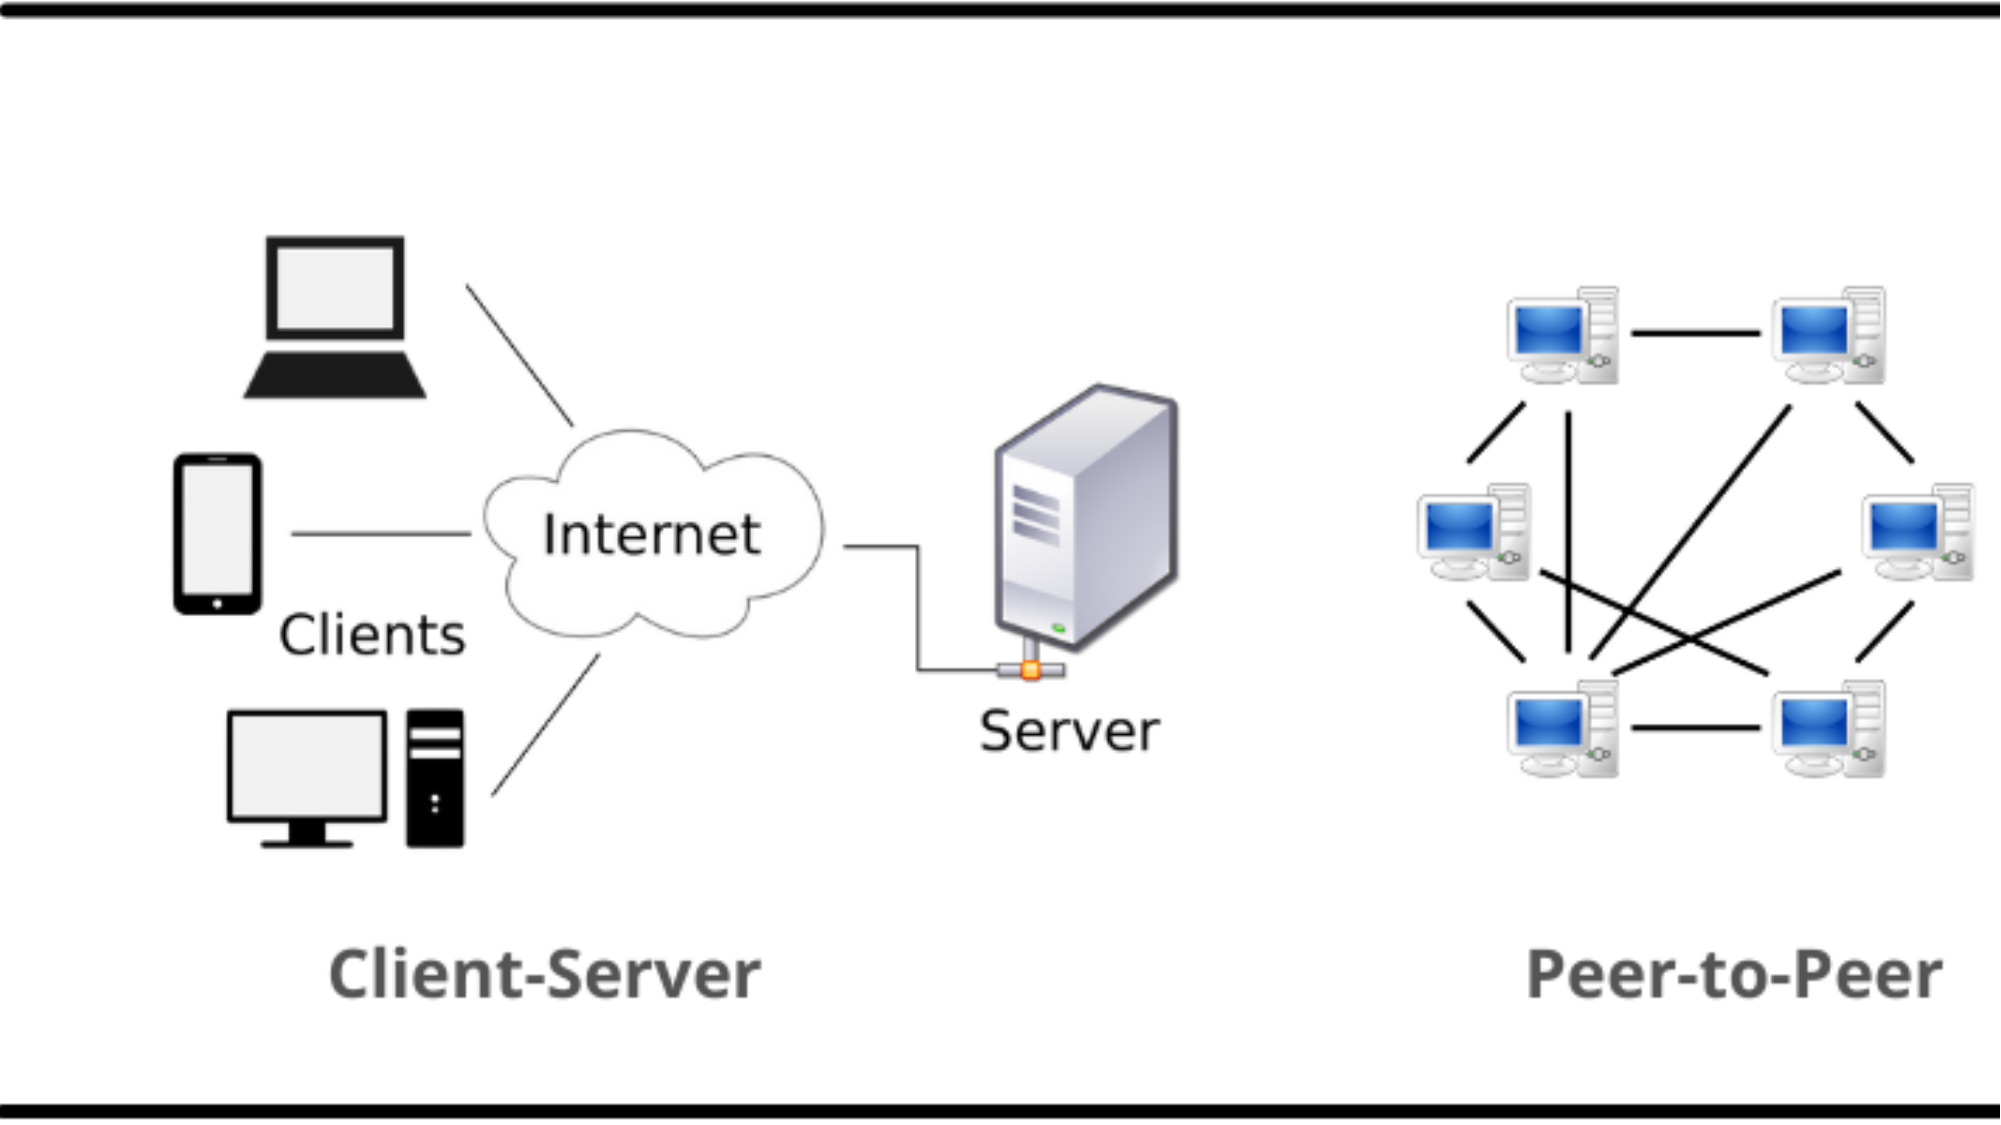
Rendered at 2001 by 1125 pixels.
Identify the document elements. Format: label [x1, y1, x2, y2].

list [0, 0, 2000, 1125]
